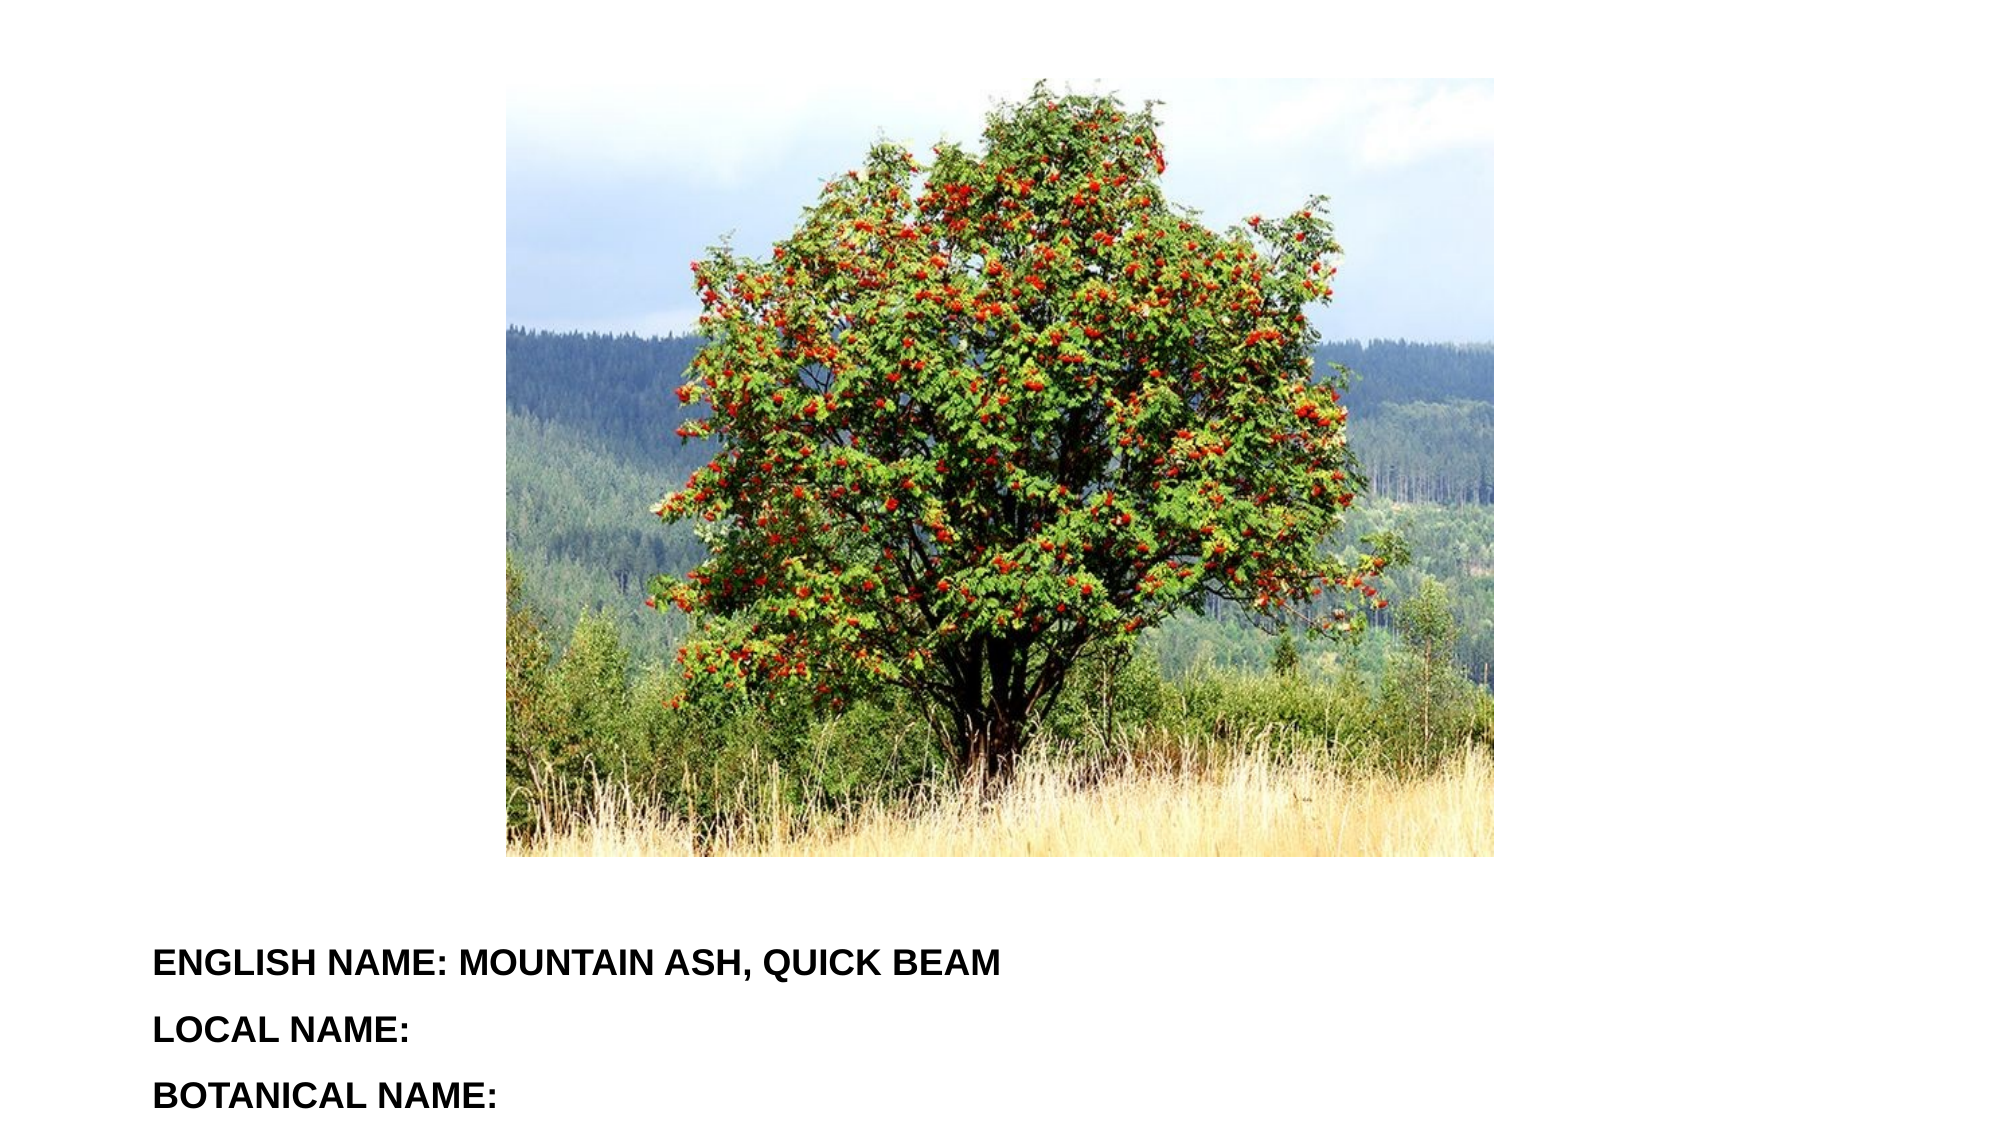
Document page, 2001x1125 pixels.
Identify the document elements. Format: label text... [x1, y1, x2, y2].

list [506, 78, 1494, 857]
title ENGLISH NAME: MOUNTAIN ASH, QUICK BEAM LOCAL NAME: BOTANICAL NAME: [137, 907, 1863, 1125]
